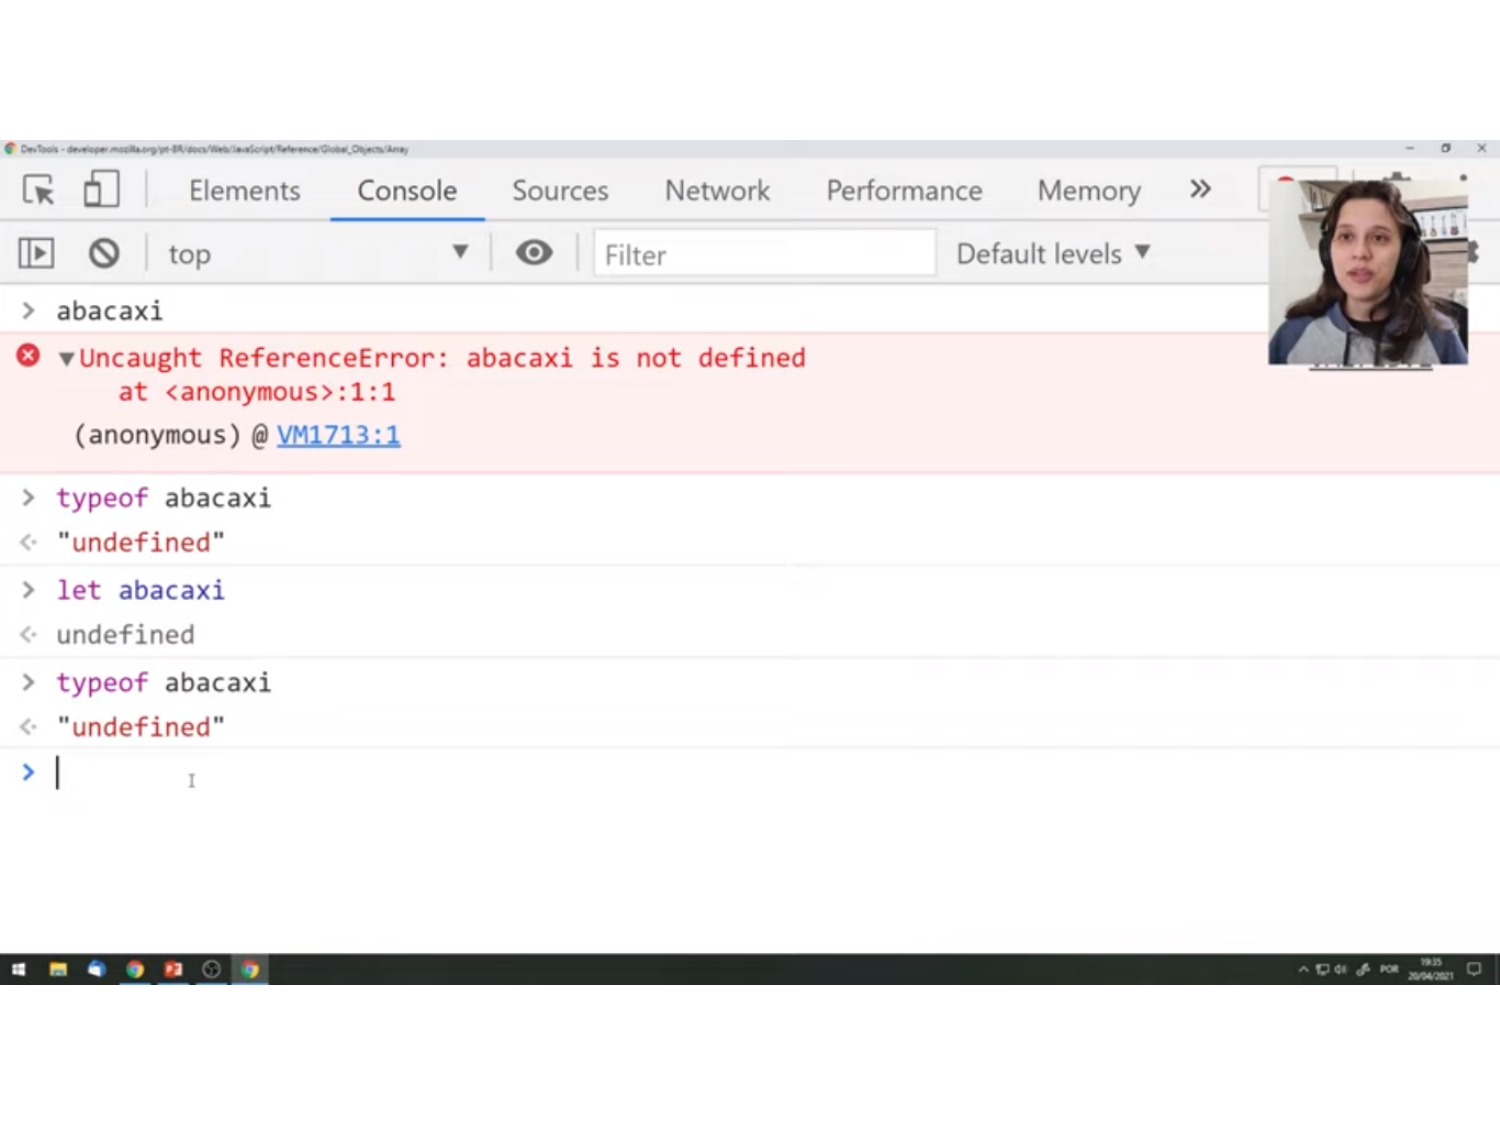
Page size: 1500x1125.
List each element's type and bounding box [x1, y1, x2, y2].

picture [0, 140, 1500, 985]
